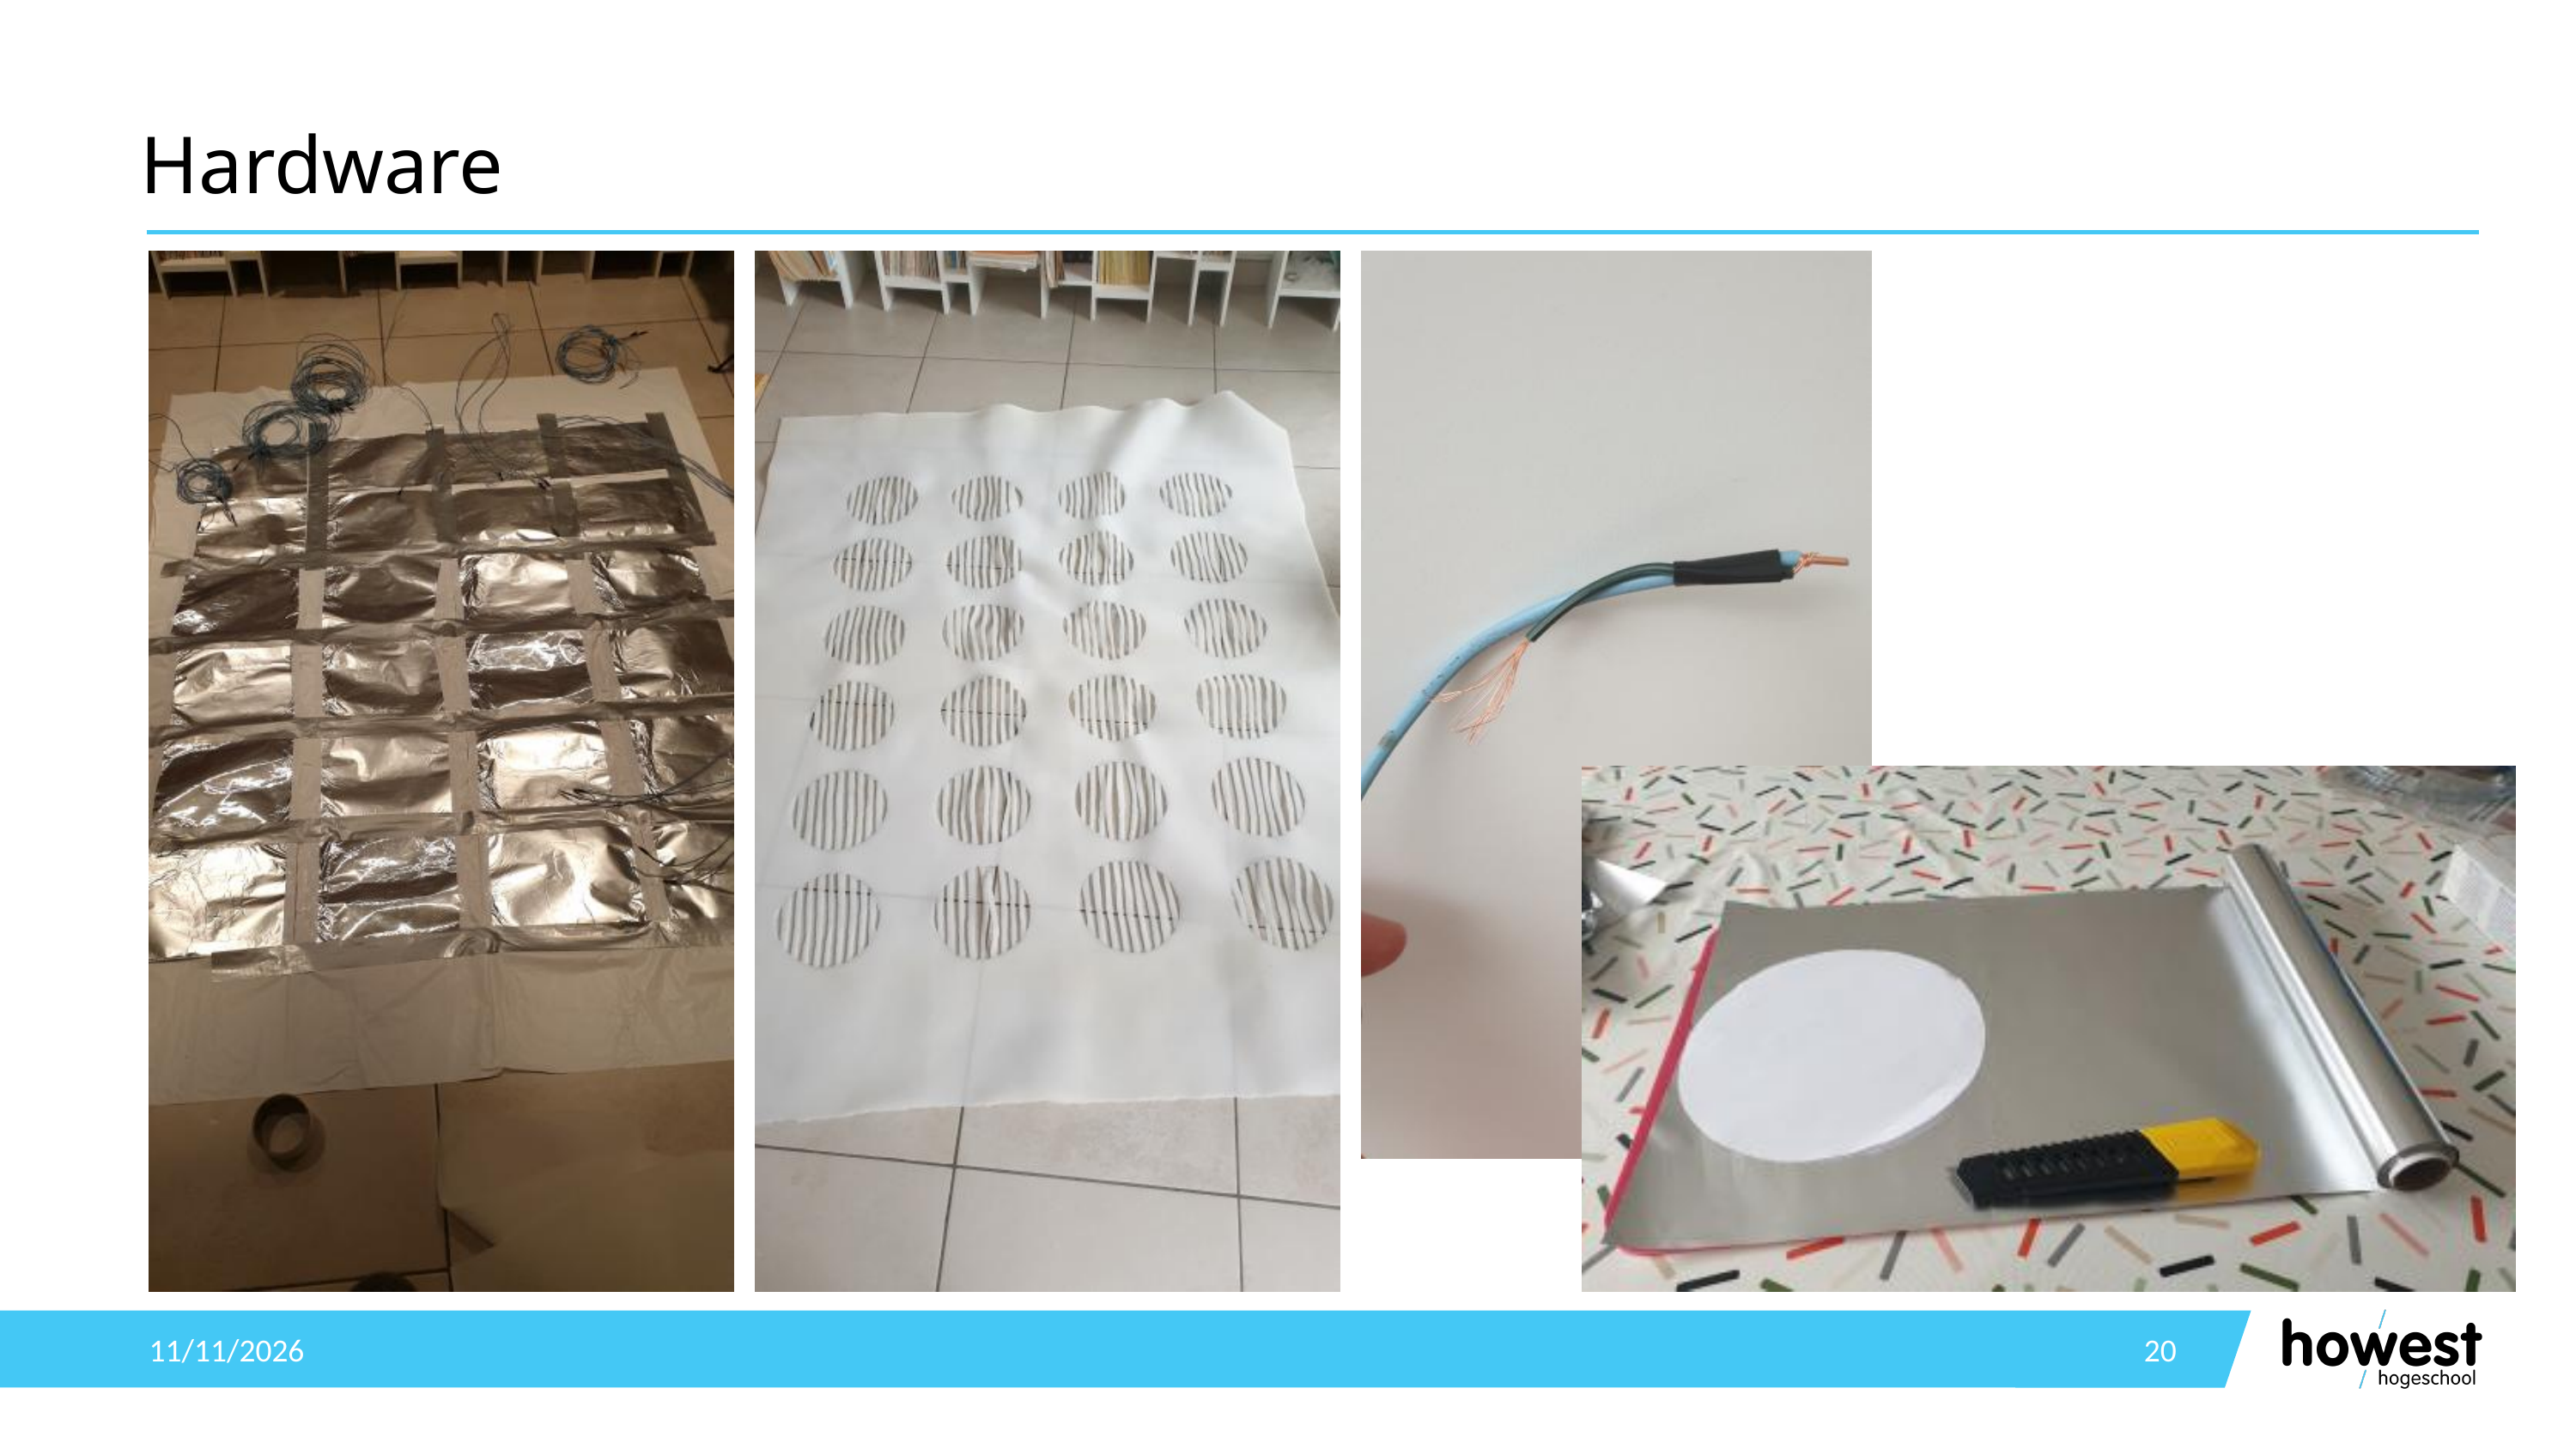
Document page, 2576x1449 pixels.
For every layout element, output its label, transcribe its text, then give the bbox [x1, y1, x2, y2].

footer [320, 1310, 1190, 1388]
slide_number 20 [2048, 1310, 2190, 1388]
picture [149, 251, 734, 1292]
picture [1361, 251, 2516, 1421]
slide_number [149, 1310, 320, 1388]
picture [755, 251, 1340, 1292]
title Hardware [140, 124, 2476, 215]
